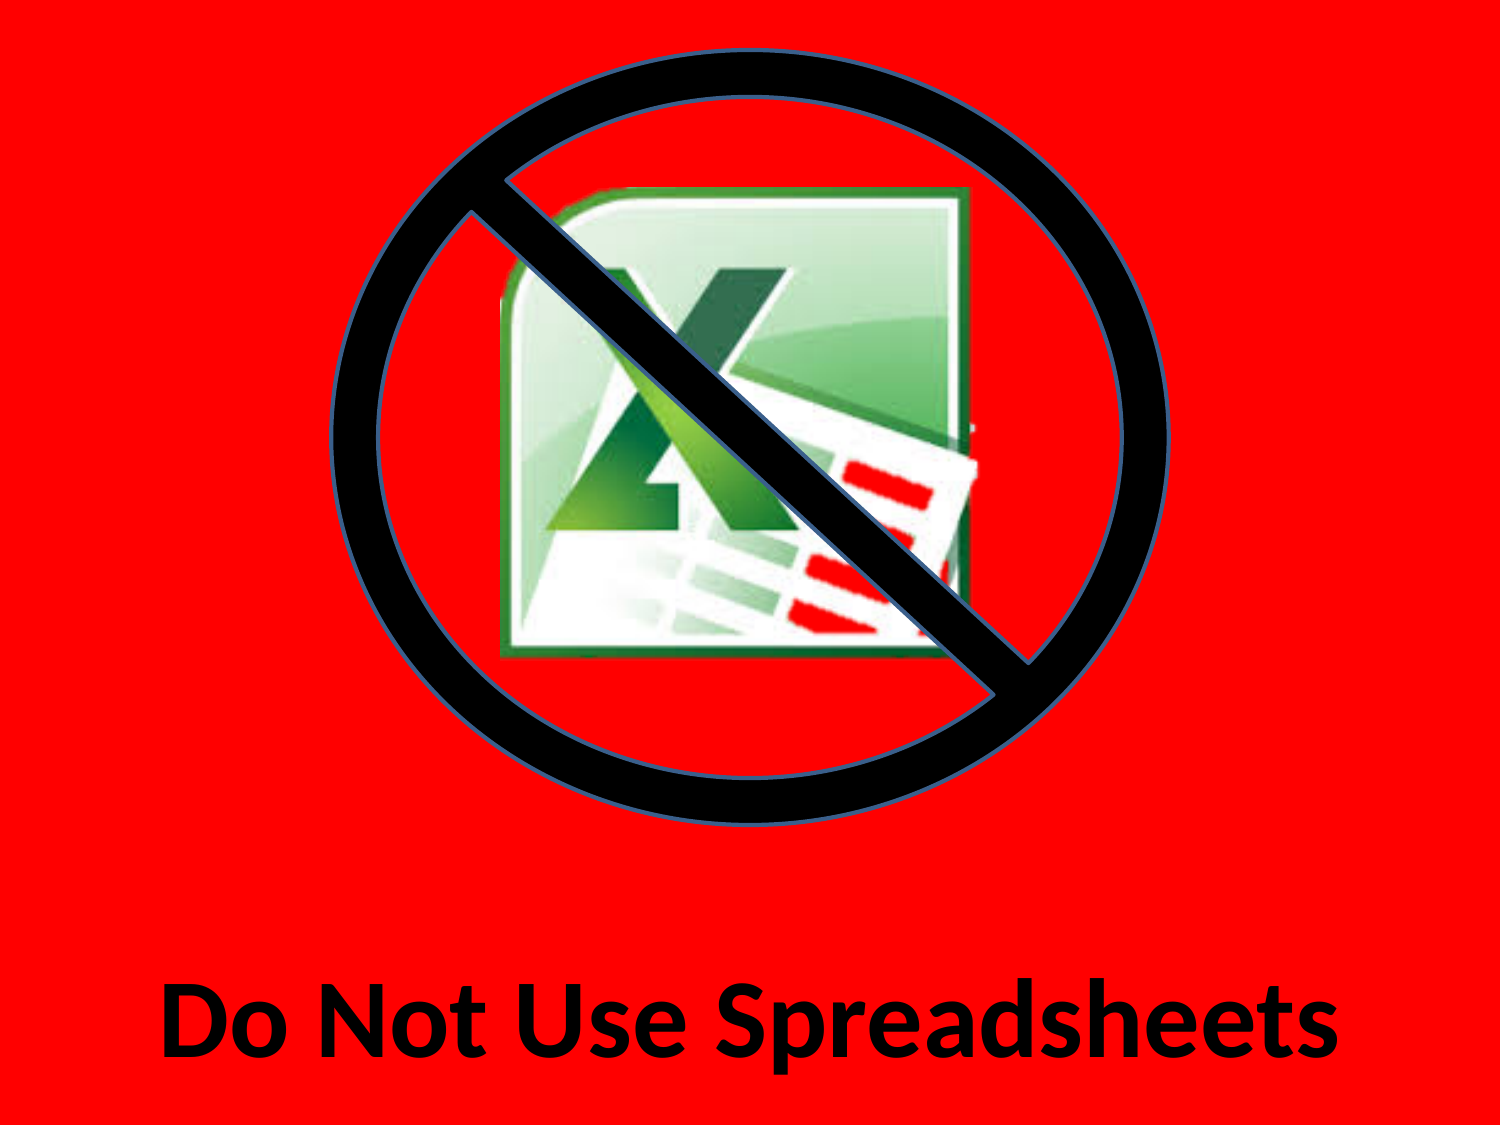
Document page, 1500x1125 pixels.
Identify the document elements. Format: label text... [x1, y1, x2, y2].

text_box [329, 47, 1171, 828]
picture [499, 187, 1001, 688]
text_box Do Not Use Spreadsheets [0, 937, 1500, 1088]
